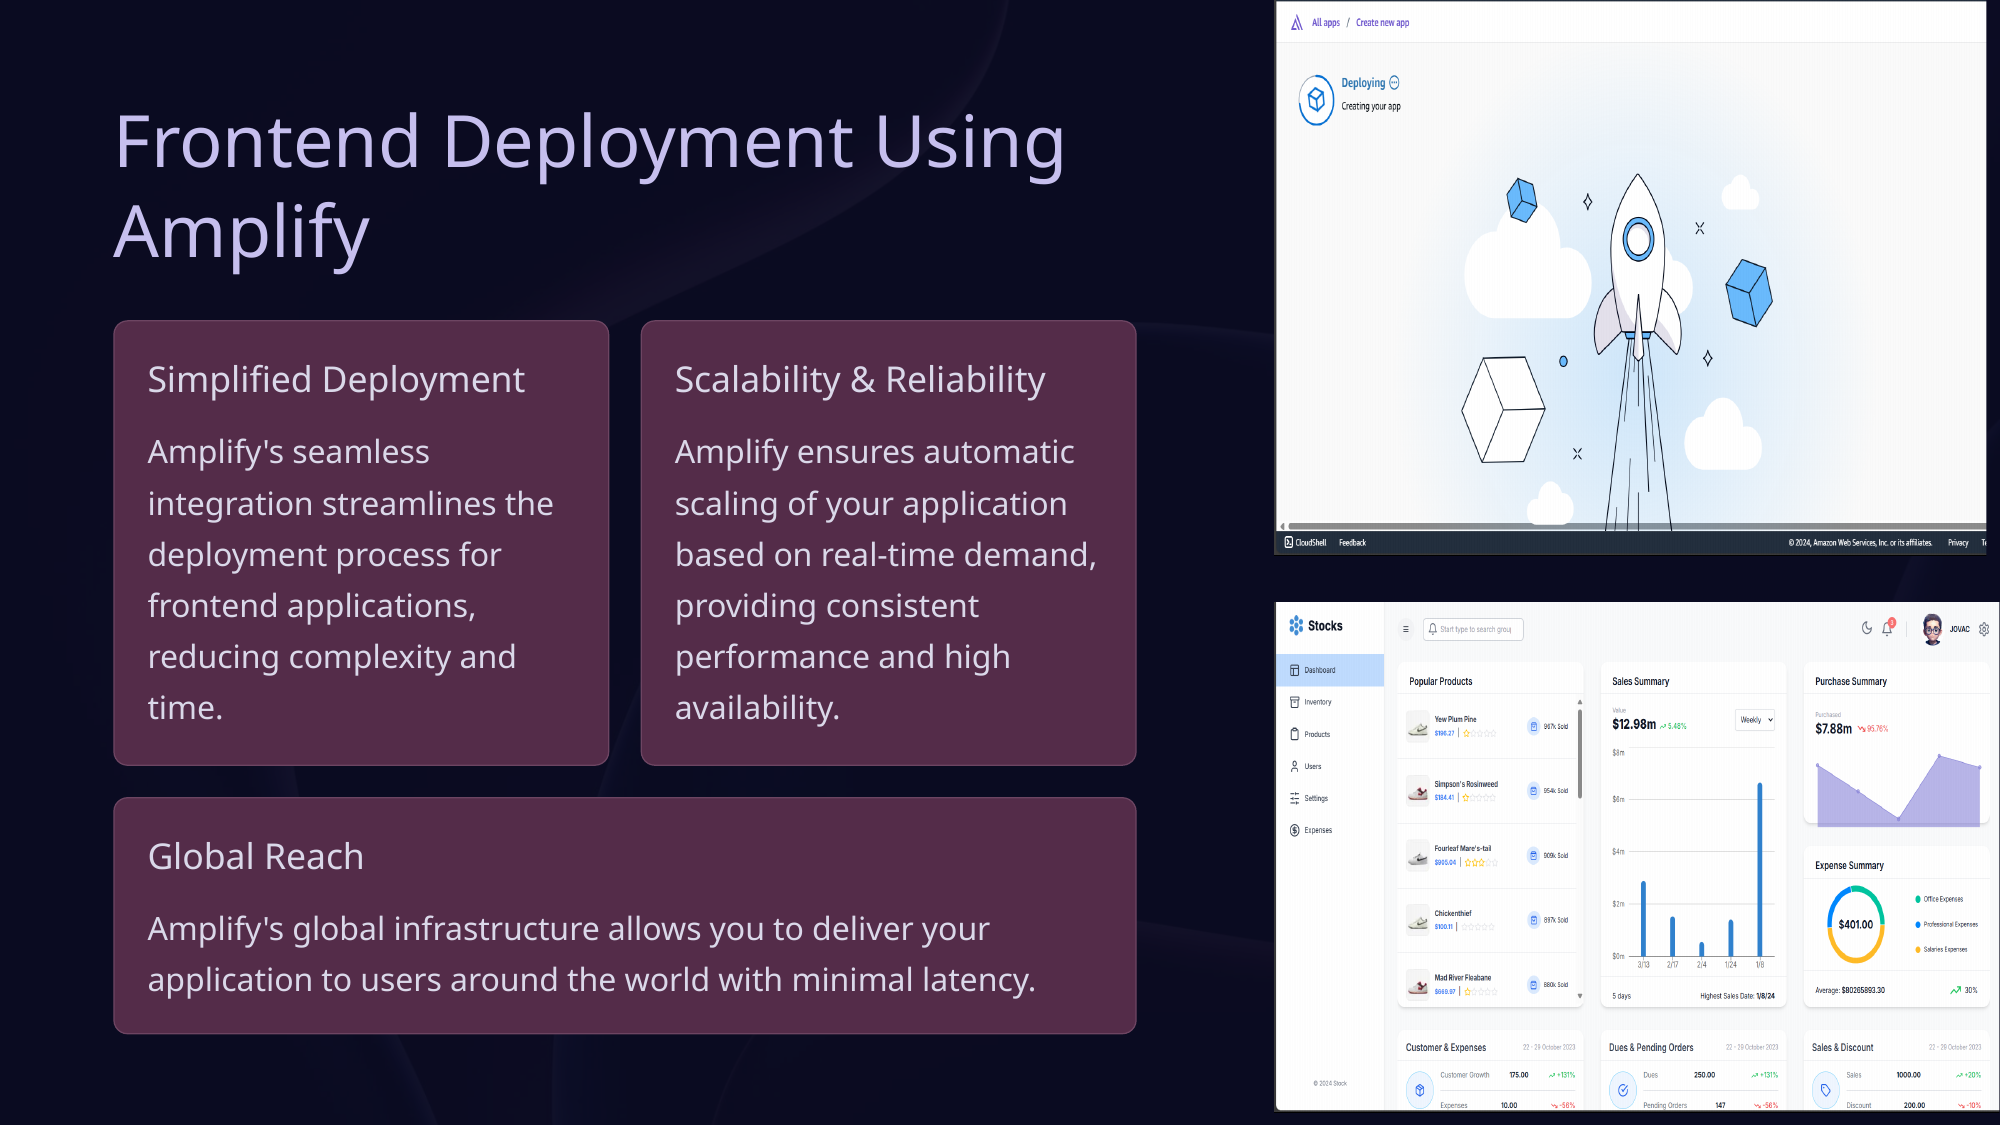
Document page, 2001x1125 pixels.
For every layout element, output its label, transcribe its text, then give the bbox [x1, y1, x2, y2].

text_box Amplify ensures automatic scaling of your application based on real-time demand, providing consistent performance and high availability. [674, 419, 1103, 732]
text_box Amplify's global infrastructure allows you to deliver your application to users around the world with minimal latency. [147, 895, 1103, 1001]
picture [1274, 602, 2000, 1116]
picture [1274, 0, 1987, 556]
text_box Global Reach [147, 831, 509, 877]
text_box [641, 320, 1137, 766]
text_box Scalability & Reliability [674, 354, 1075, 400]
text_box Frontend Deployment Using Amplify [113, 91, 1137, 272]
text_box Amplify's seamless integration streamlines the deployment process for frontend applications, reducing complexity and time. [147, 419, 576, 680]
text_box Simplified Deployment [147, 354, 546, 400]
text_box [113, 797, 1137, 1034]
text_box [113, 320, 609, 766]
